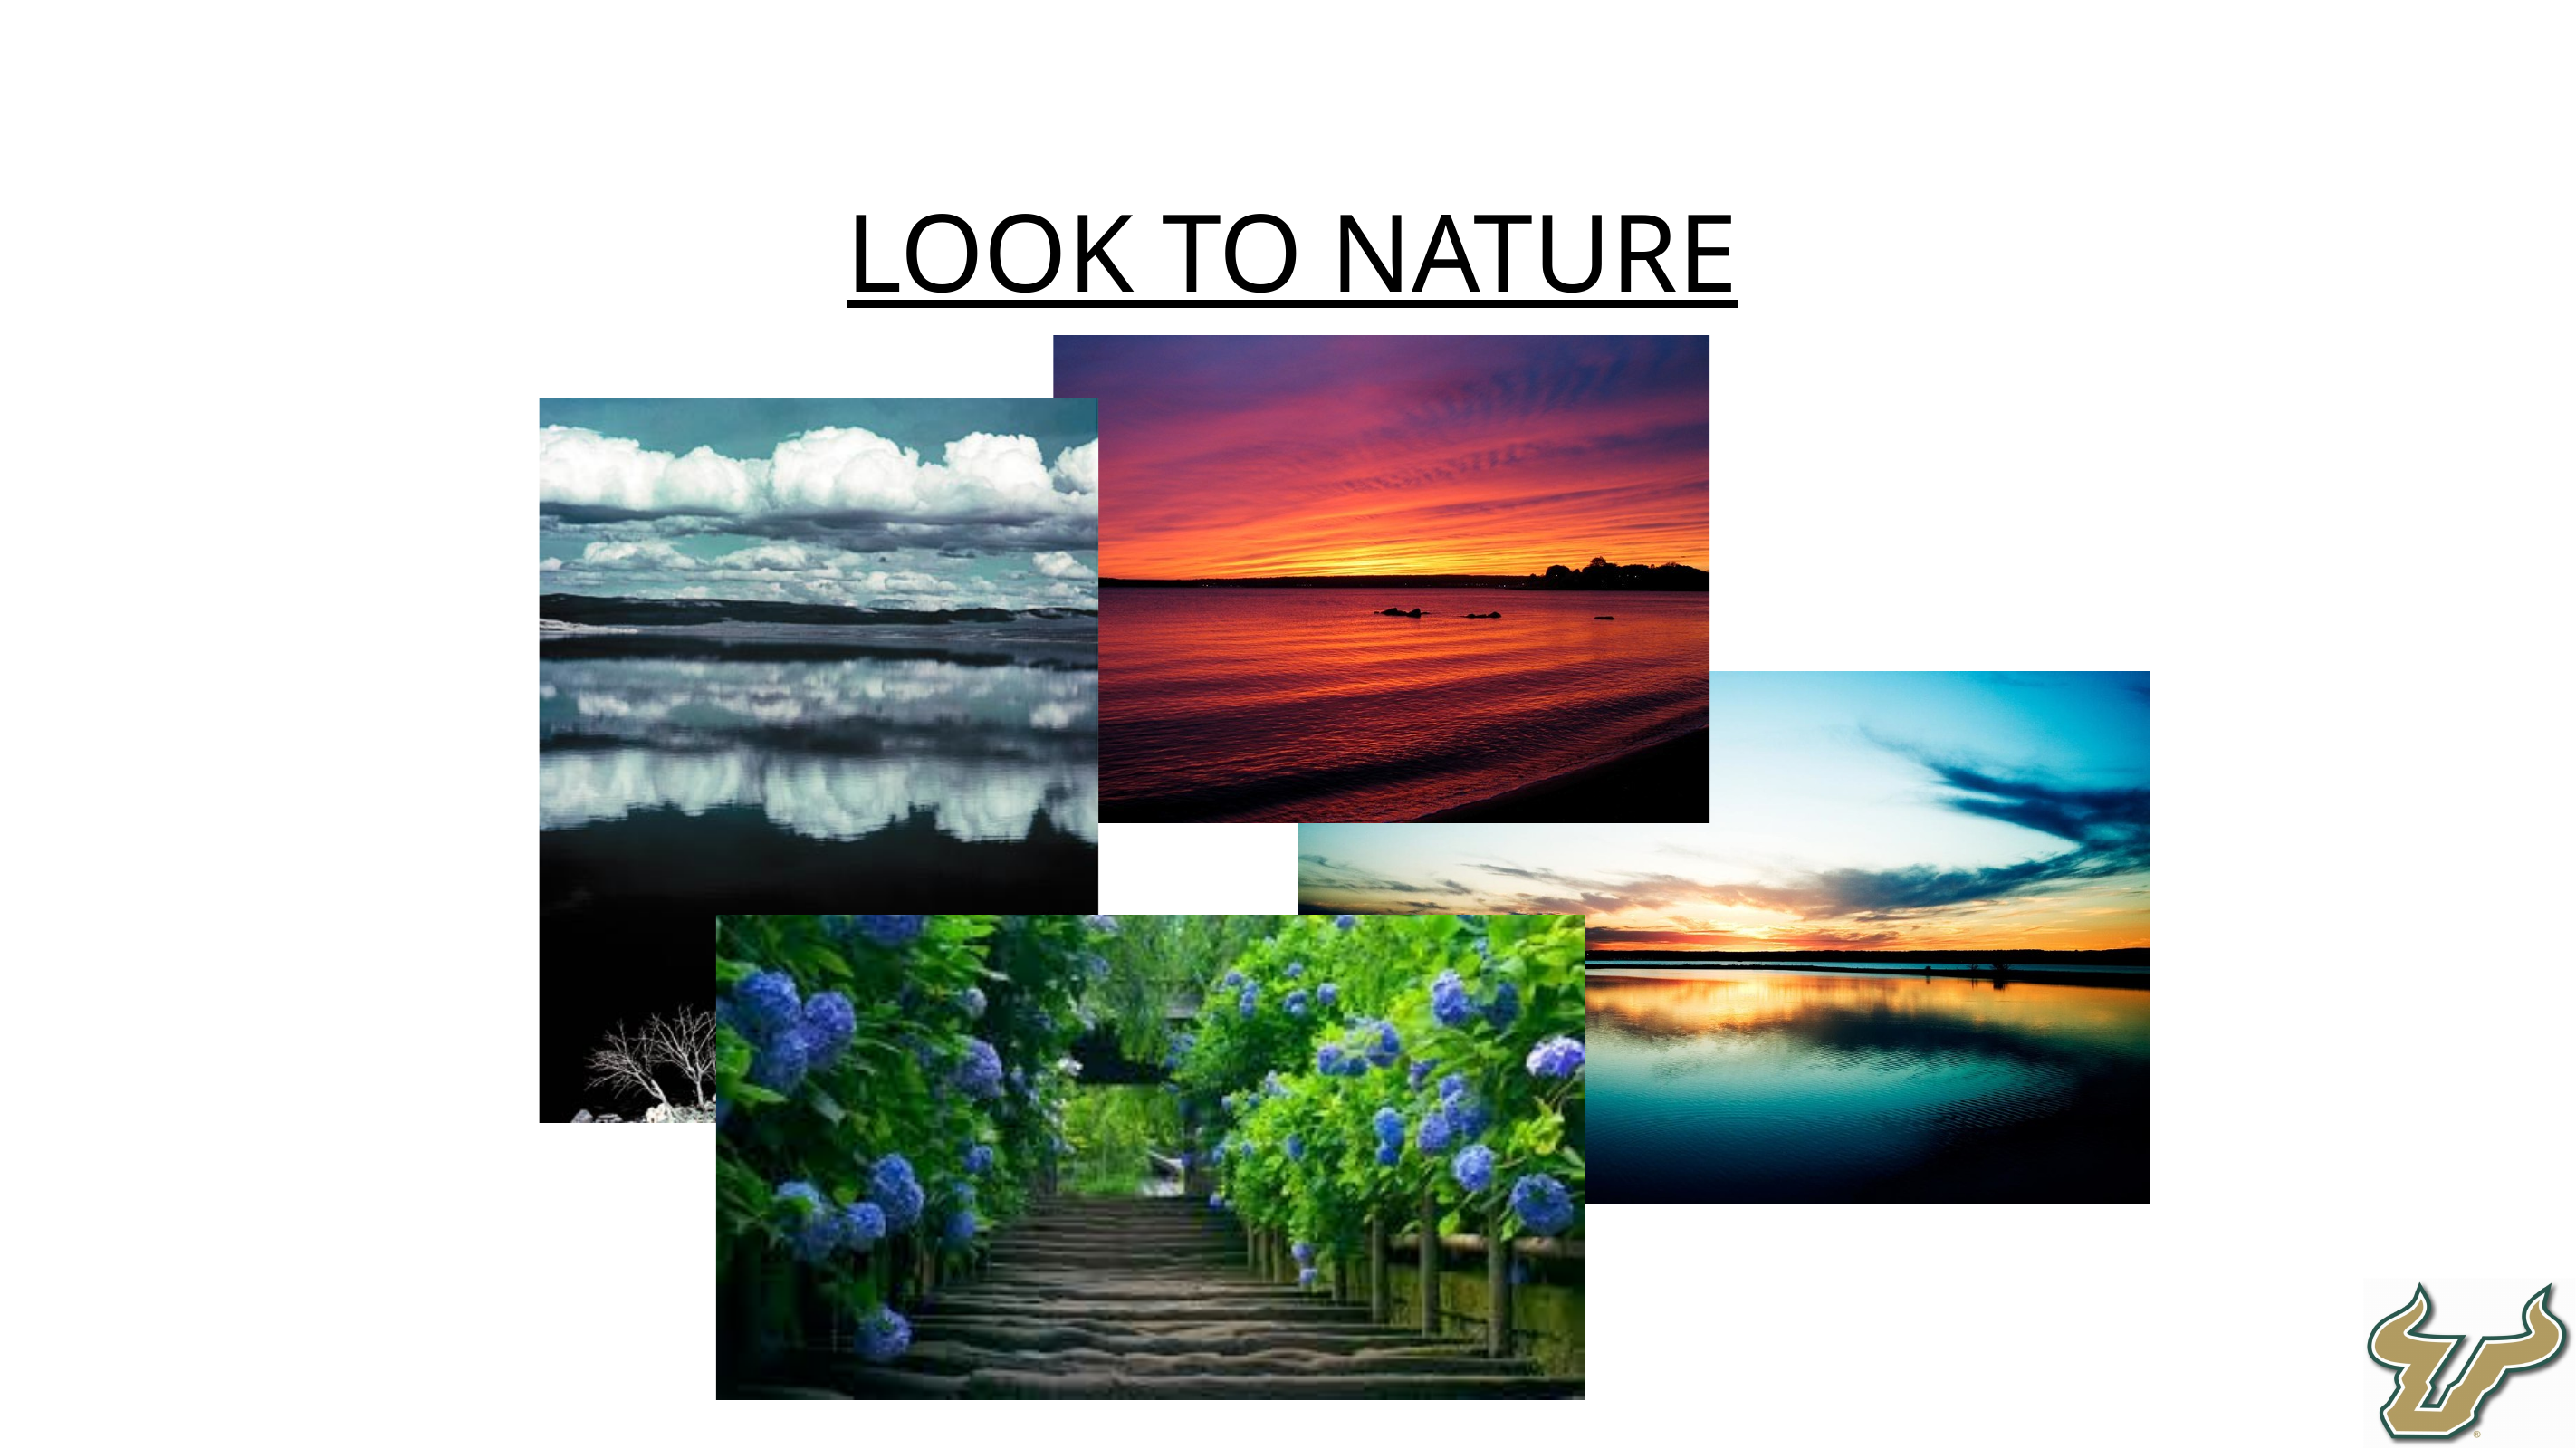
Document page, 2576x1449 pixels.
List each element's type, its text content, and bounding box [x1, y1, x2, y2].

text_box [1298, 671, 2150, 1204]
picture [2363, 1278, 2576, 1448]
text_box [715, 915, 1585, 1400]
text_box [1053, 340, 1710, 823]
list LOOK TO NATURE [473, 175, 2103, 340]
text_box [539, 398, 1099, 1123]
